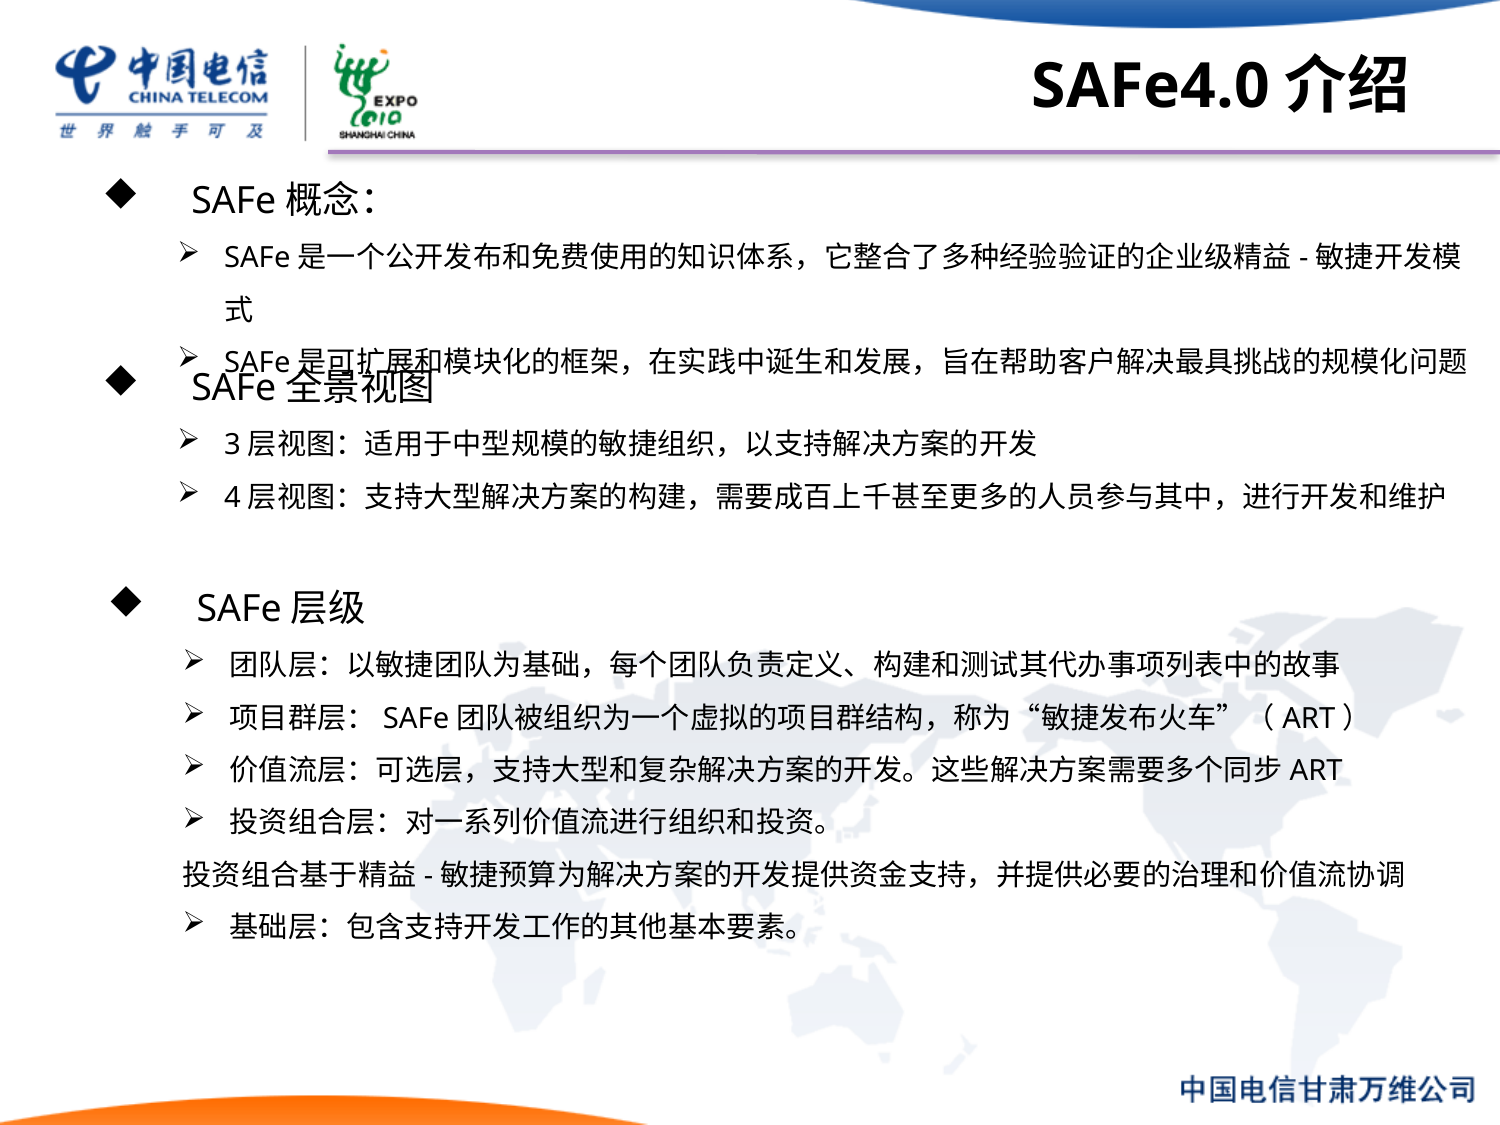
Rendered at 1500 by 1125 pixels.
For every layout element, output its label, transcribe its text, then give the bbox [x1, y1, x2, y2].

text_box SAFe概念： SAFe是一个公开发布和免费使用的知识体系，它整合了多种经验验证的企业级精益-敏捷开发模式 SAFe是可扩展和模块化的框架，在实践中诞生和发展，旨在帮助客户解决最具挑战的规模化问题 [87, 123, 1499, 355]
picture [0, 0, 1500, 1125]
text_box SAFe全景视图 3层视图：适用于中型规模的敏捷组织，以支持解决方案的开发 4层视图：支持大型解决方案的构建，需要成百上千甚至更多的人员参与其中，进行开发和维护 [87, 355, 1499, 521]
title SAFe4.0介绍 [445, 23, 1426, 123]
text_box SAFe层级 团队层：以敏捷团队为基础，每个团队负责定义、构建和测试其代办事项列表中的故事 项目群层：SAFe团队被组织为一个虚拟的项目群结构，称为“敏捷发布火车”（ART） 价值流层：可选层，支持大型和复杂解决方案的开发。这些解决方案需要多个同步ART 投资组合层：对一系列价值流进行组织和投资。 投资组合基于精益-敏捷预算为解决方案的开发提供资金支持，并提供必要的治理和价值流协调 基础层：包含支持开发工作的其他基本要素。 [92, 576, 1500, 1004]
